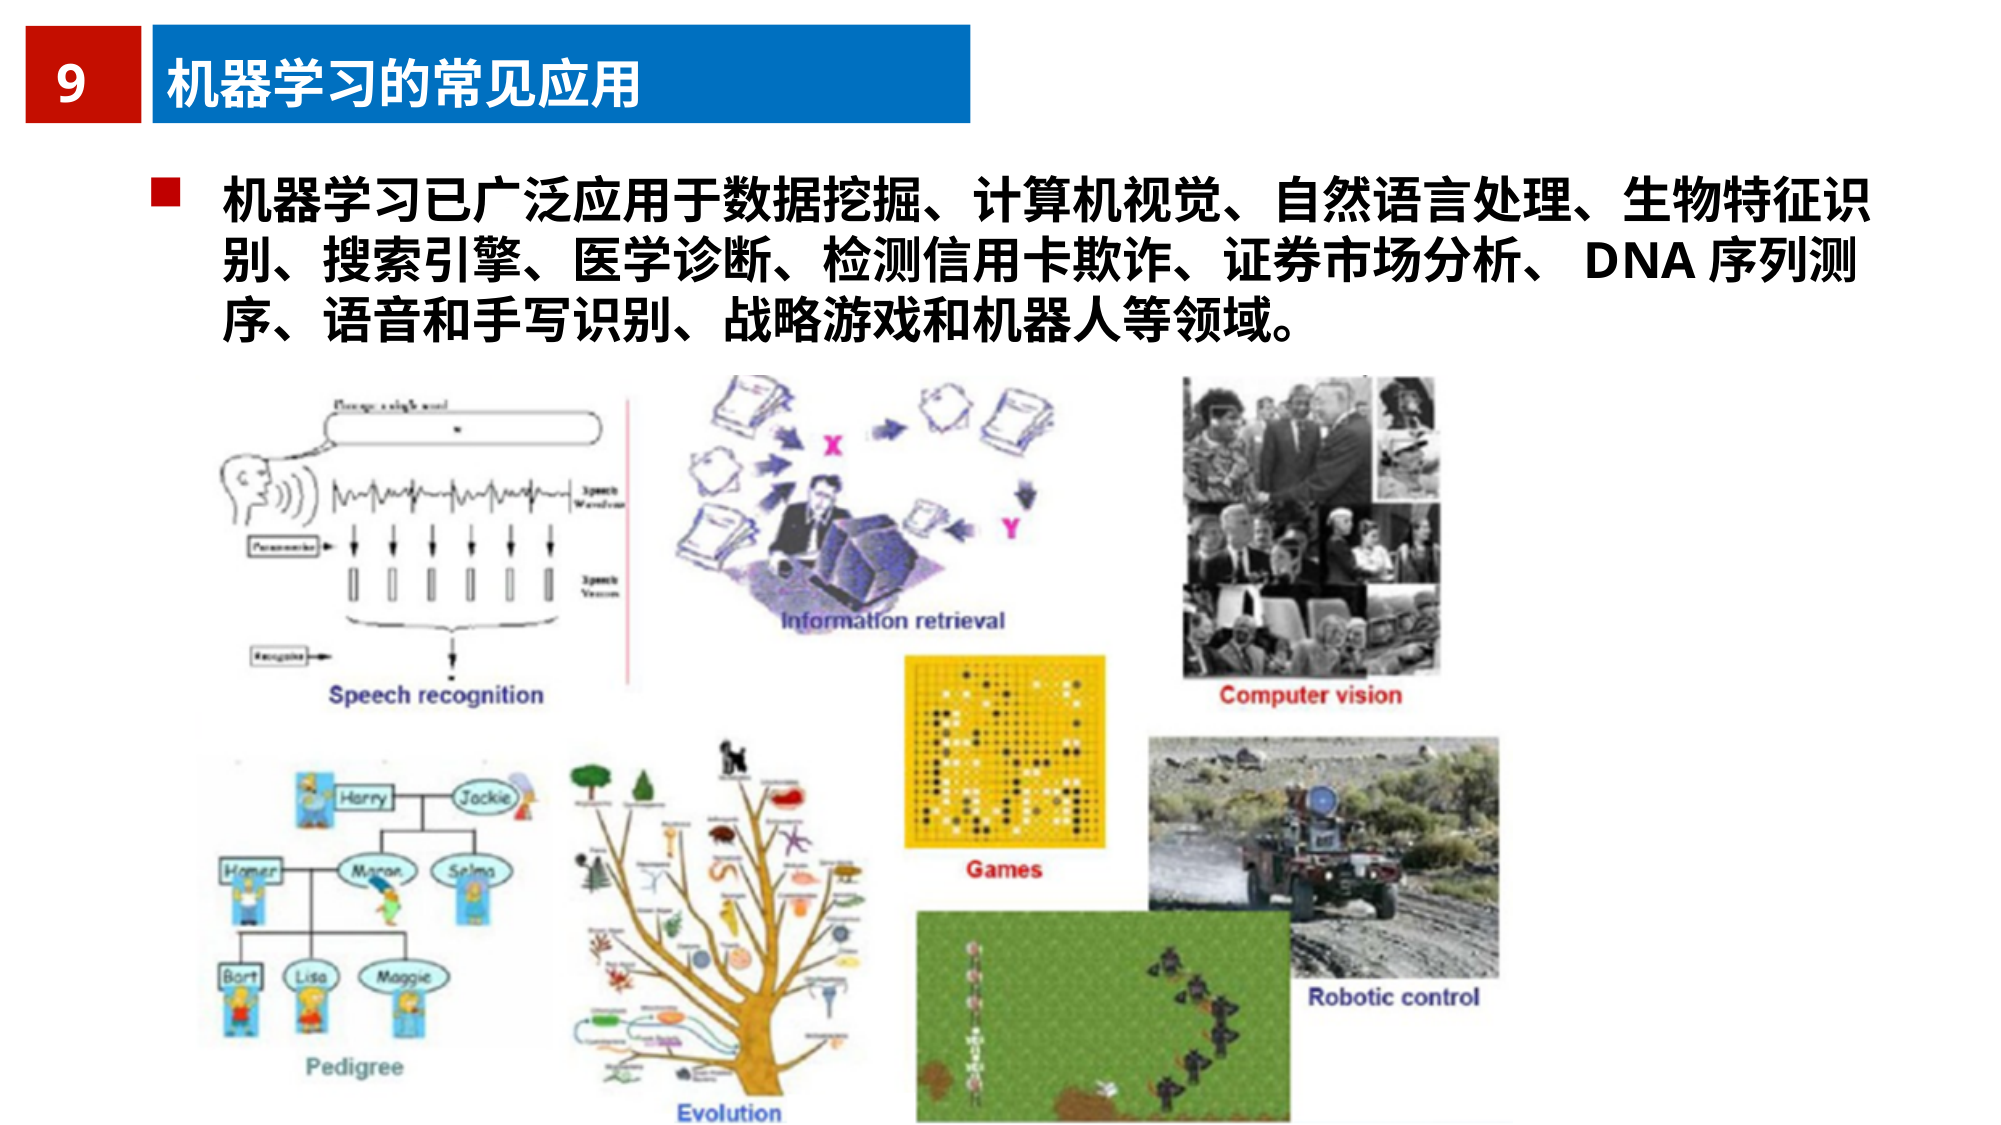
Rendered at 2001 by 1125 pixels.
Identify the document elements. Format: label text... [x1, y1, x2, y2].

list 9 [41, 49, 138, 122]
text_box 机器学习已广泛应用于数据挖掘、计算机视觉、自然语言处理、生物特征识别、搜索引擎、医学诊断、检测信用卡欺诈、证券市场分析、DNA序列测序、语音和手写识别、战略游戏和机器人等领域。 [0, 161, 1942, 356]
list 机器学习的常见应用 [151, 50, 1013, 124]
picture [195, 375, 1513, 1125]
